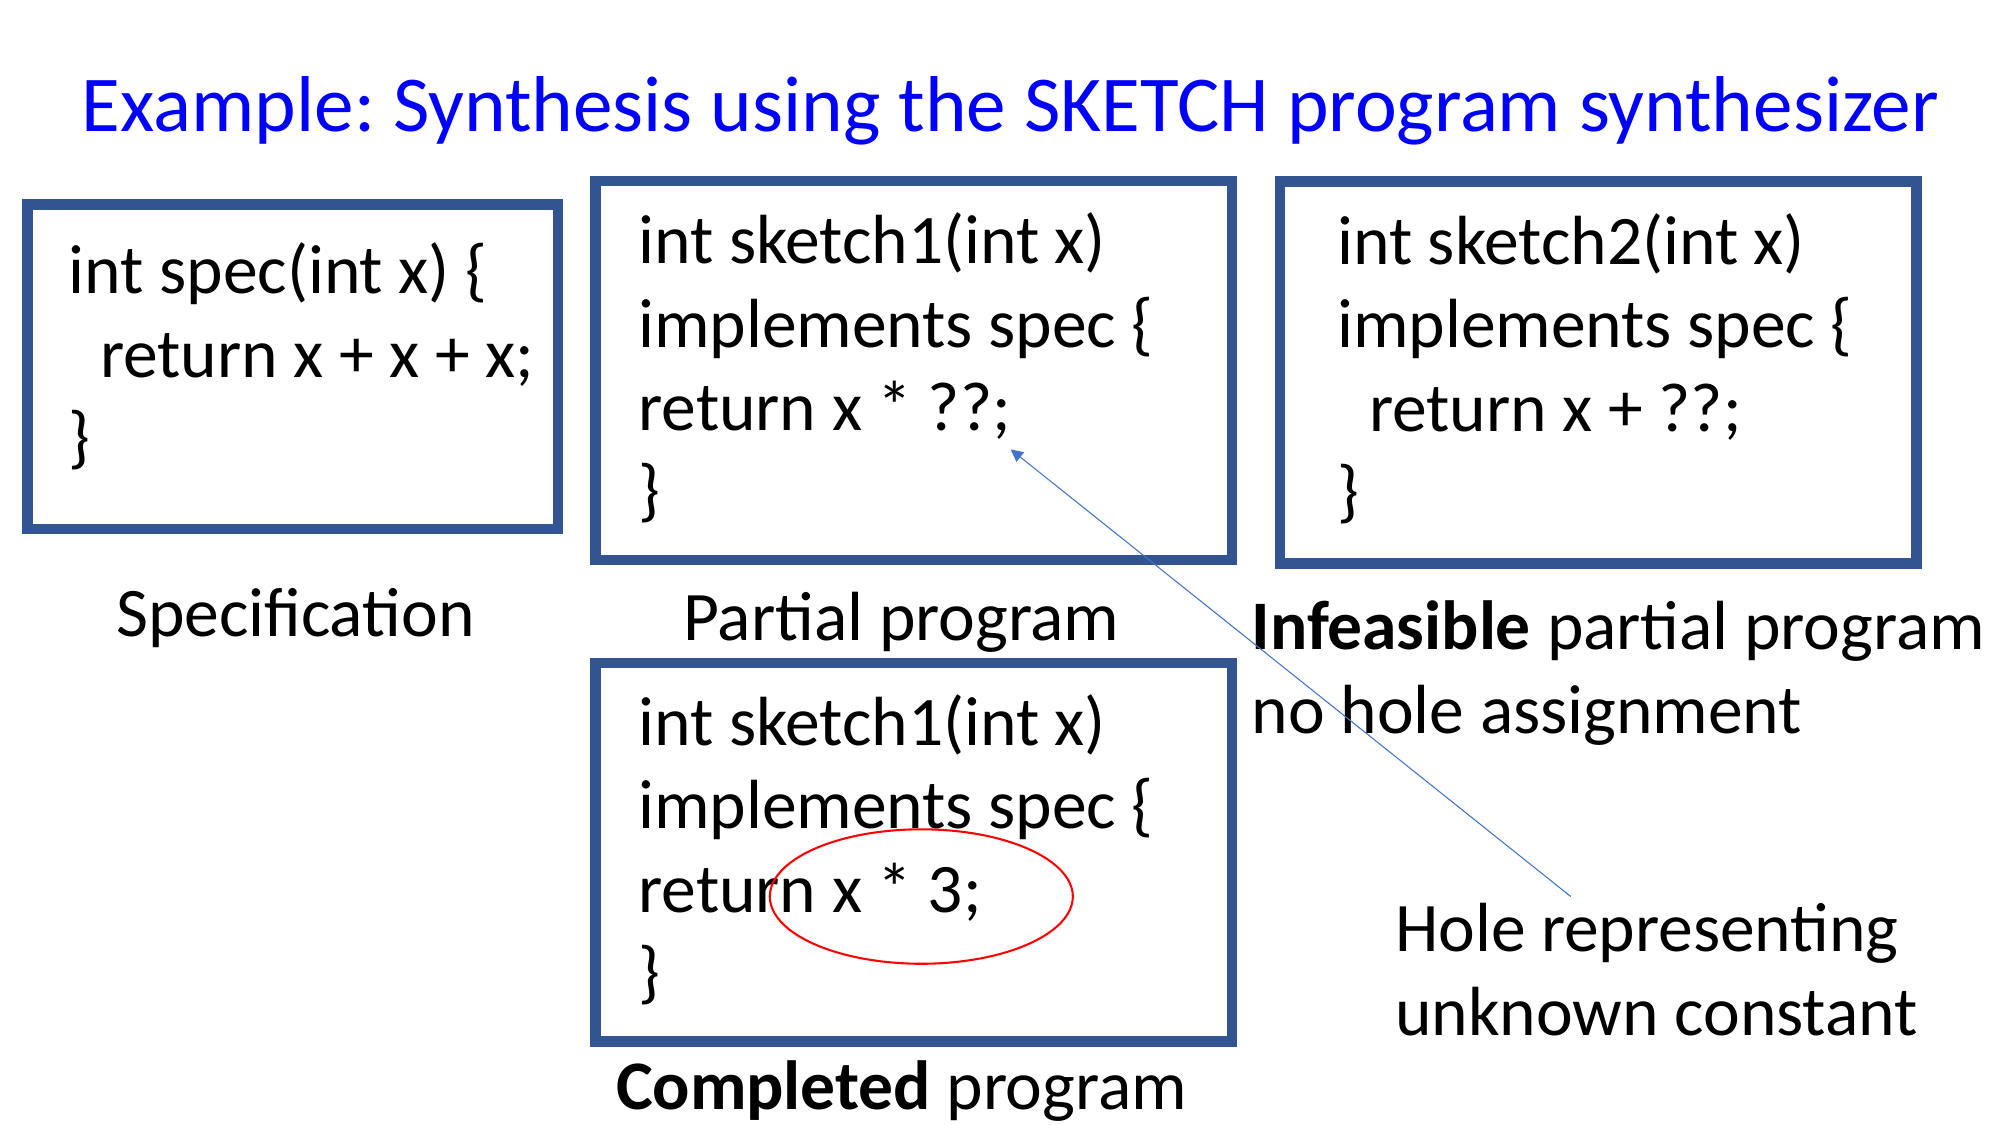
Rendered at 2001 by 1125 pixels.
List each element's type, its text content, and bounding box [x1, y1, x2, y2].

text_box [595, 180, 1267, 560]
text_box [1280, 181, 2000, 564]
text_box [27, 204, 585, 659]
text_box Infeasible partial program no hole assignment [1571, 572, 2000, 755]
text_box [595, 662, 1267, 1042]
text_box Completed program [601, 1042, 1203, 1125]
text_box Hole representing unknown constant [1380, 874, 1933, 1057]
text_box Example: Synthesis using the SKETCH program synthesizer [48, 6, 1975, 194]
text_box Partial program [668, 565, 1010, 658]
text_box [1010, 449, 1571, 897]
